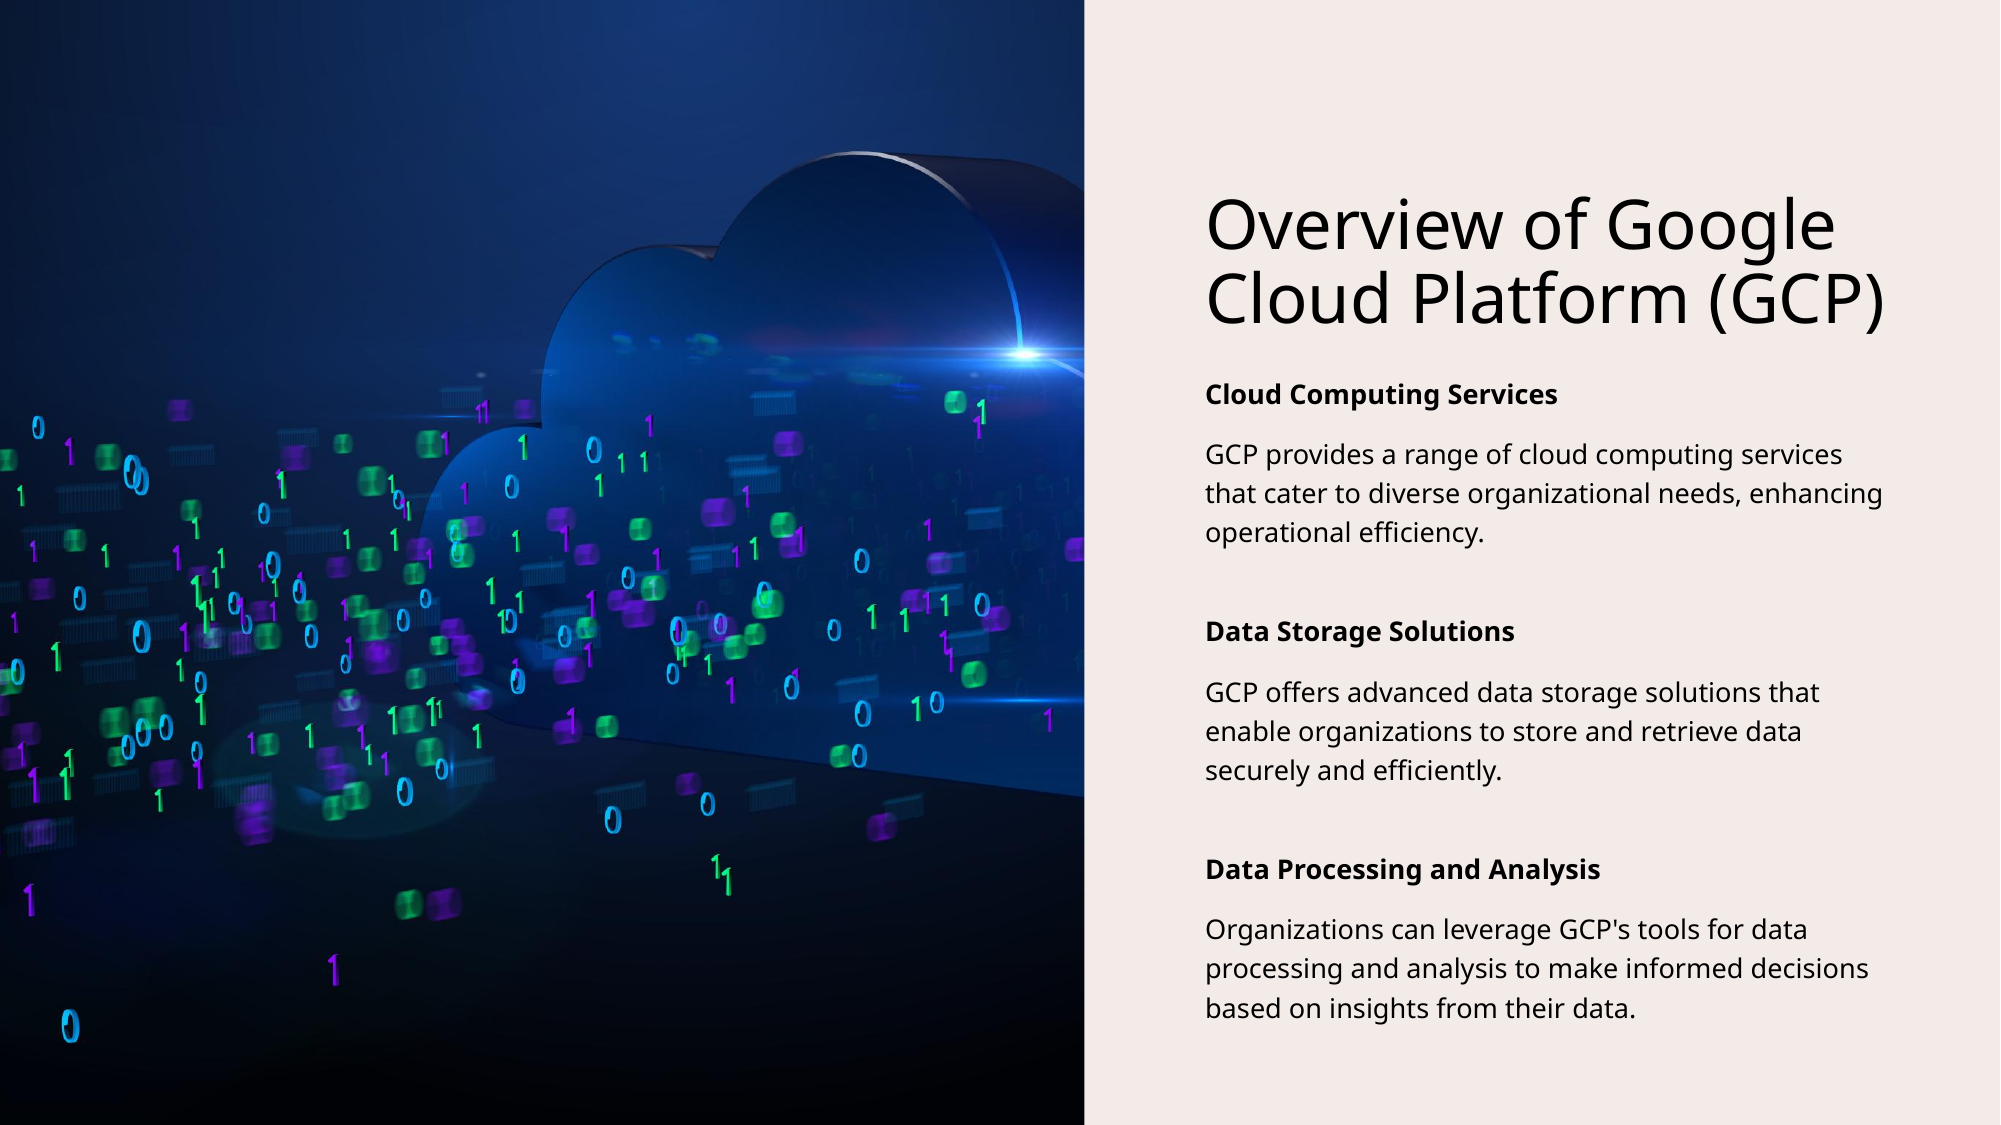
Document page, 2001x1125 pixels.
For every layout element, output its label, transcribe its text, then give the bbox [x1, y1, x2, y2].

title Overview of Google Cloud Platform (GCP) [1189, 95, 1906, 347]
picture [0, 0, 1085, 1125]
list Cloud Computing Services GCP provides a range of cloud computing services that cater to diverse organizational needs, enhancing operational efficiency. Data Storage Solutions GCP offers advanced data storage solutions that enable organizations to store and retrieve data securely and efficiently. Data Processing and Analysis Organizations can leverage GCP's tools for data processing and analysis to make informed decisions based on insights from their data. [1189, 363, 1906, 1035]
